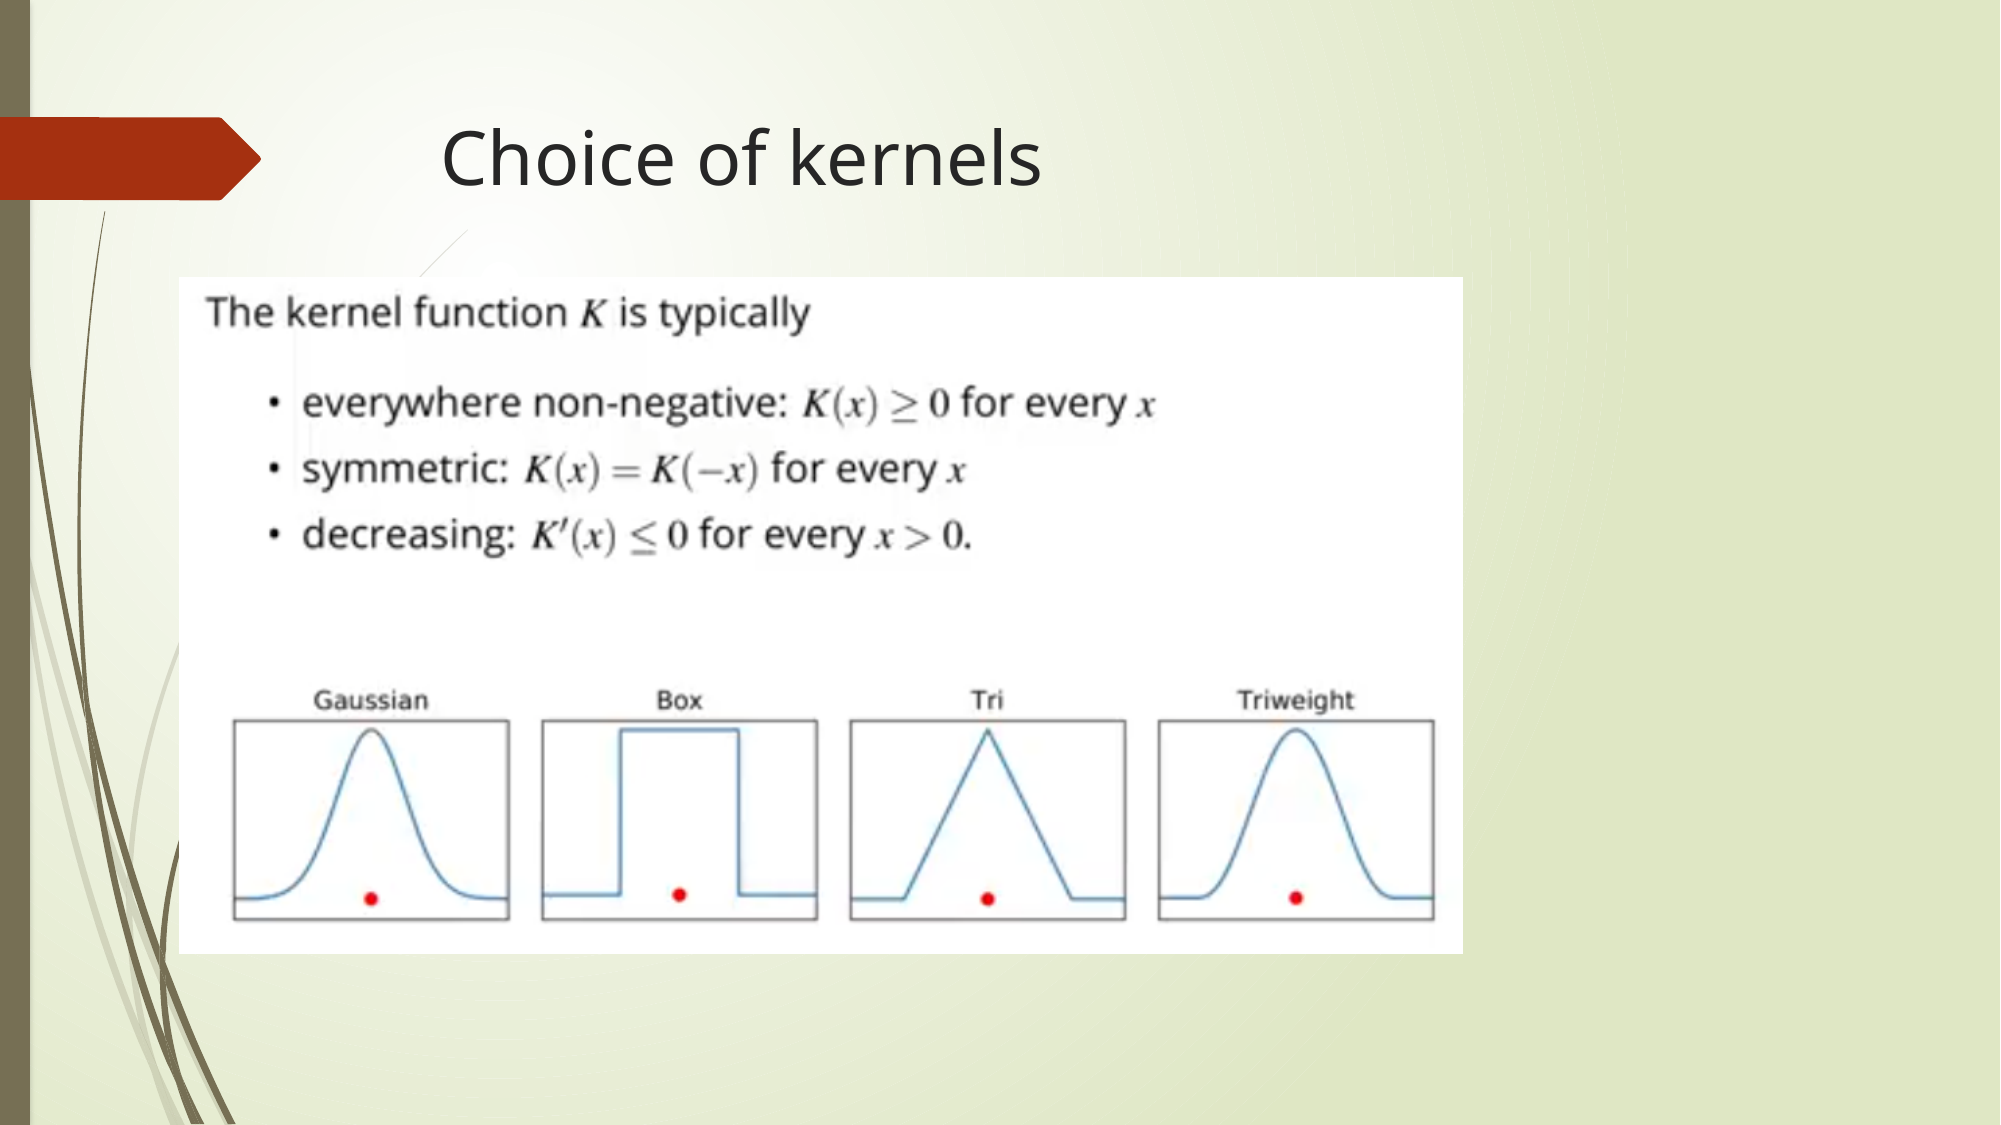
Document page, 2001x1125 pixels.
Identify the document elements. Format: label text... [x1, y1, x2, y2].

picture [179, 276, 1463, 955]
title Choice of kernels [425, 102, 1888, 313]
